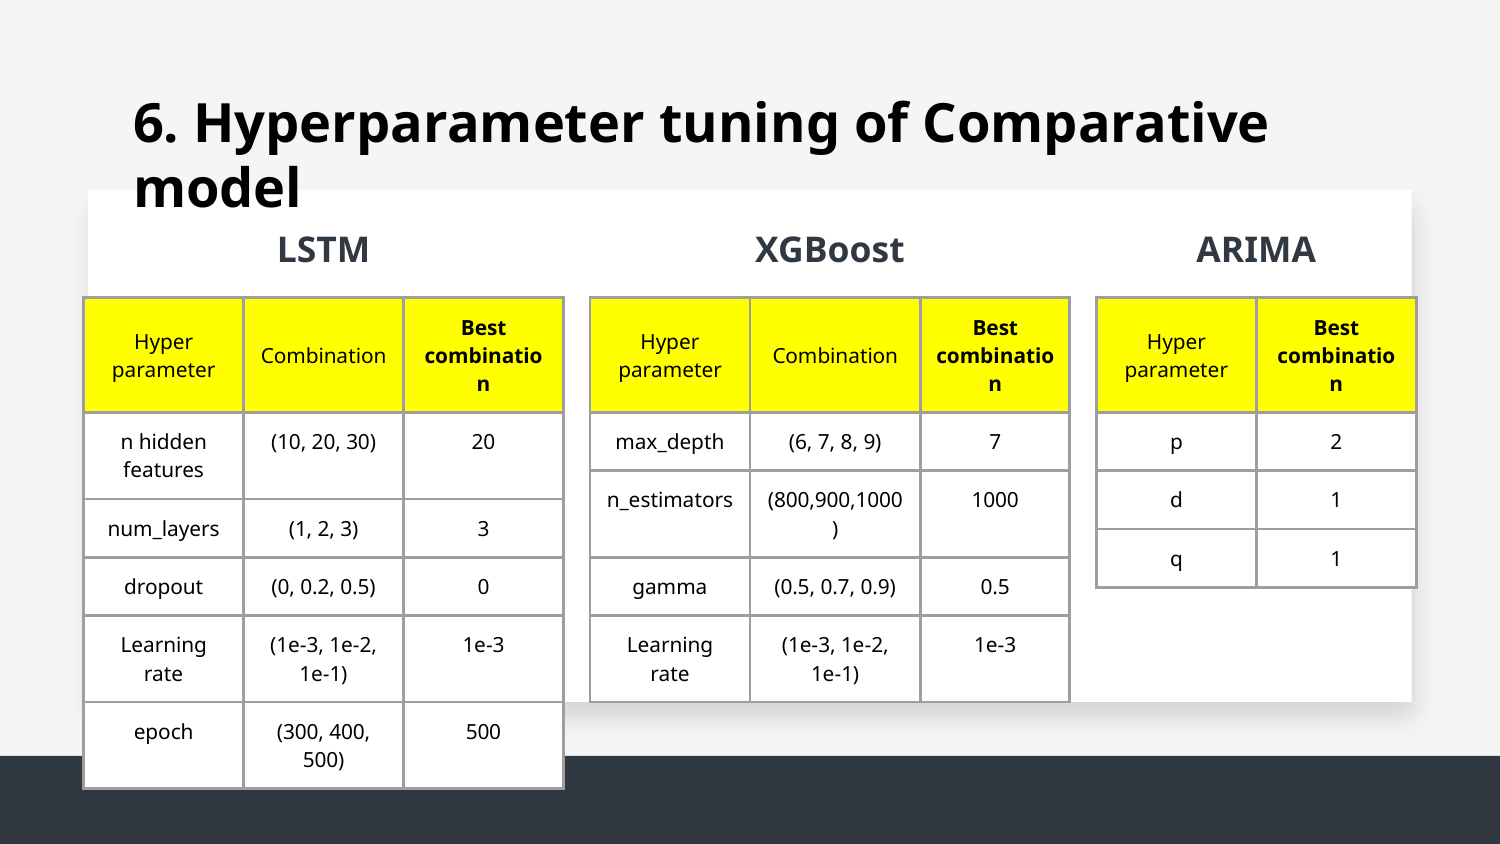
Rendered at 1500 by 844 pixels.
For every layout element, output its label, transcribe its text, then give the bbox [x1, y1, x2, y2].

table_header Combination [751, 299, 919, 411]
table_cell (300, 400, 500) [245, 703, 402, 787]
table_cell 0 [405, 559, 562, 614]
table_cell 1e-3 [405, 617, 562, 701]
table_cell 7 [922, 414, 1068, 469]
table_cell gamma [591, 559, 749, 614]
table_cell (800,900,1000) [751, 472, 919, 556]
table_cell (1, 2, 3) [245, 500, 402, 556]
text_box XGBoost [723, 206, 937, 290]
table_cell 2 [1258, 414, 1415, 469]
table_cell (1e-3, 1e-2, 1e-1) [751, 617, 919, 701]
table_cell (10, 20, 30) [245, 414, 402, 498]
table_header Best combination [922, 299, 1068, 411]
table_cell 1000 [922, 472, 1068, 556]
table_header Hyper parameter [85, 299, 242, 411]
table_cell 1 [1258, 472, 1415, 528]
table_header Hyper parameter [591, 299, 749, 411]
table_header Combination [245, 299, 402, 411]
table_cell p [1098, 414, 1255, 469]
table_cell Learning rate [591, 617, 749, 701]
table_cell Learning rate [85, 617, 242, 701]
table_header Best combination [405, 299, 562, 411]
table_cell 1e-3 [922, 617, 1068, 701]
text_box [88, 189, 1412, 702]
table_cell 3 [405, 500, 562, 556]
text_box LSTM [217, 206, 431, 290]
table_cell d [1098, 472, 1255, 528]
table_cell n_estimators [591, 472, 749, 556]
table_header Best combination [1258, 299, 1415, 411]
table_cell max_depth [591, 414, 749, 469]
table_cell (0, 0.2, 0.5) [245, 559, 402, 614]
table_cell epoch [85, 703, 242, 787]
table_cell 500 [405, 703, 562, 787]
text_box ARIMA [1149, 206, 1363, 290]
table_cell 20 [405, 414, 562, 498]
table_cell (6, 7, 8, 9) [751, 414, 919, 469]
table_cell (1e-3, 1e-2, 1e-1) [245, 617, 402, 701]
table_cell 0.5 [922, 559, 1068, 614]
table_cell num_layers [85, 500, 242, 556]
table_cell q [1098, 530, 1255, 586]
table_cell 1 [1258, 530, 1415, 586]
table_cell n hidden features [85, 414, 242, 498]
table_header Hyper parameter [1098, 299, 1255, 411]
table_cell (0.5, 0.7, 0.9) [751, 559, 919, 614]
table_cell dropout [85, 559, 242, 614]
title 6. Hyperparameter tuning of Comparative model [118, 72, 1382, 167]
